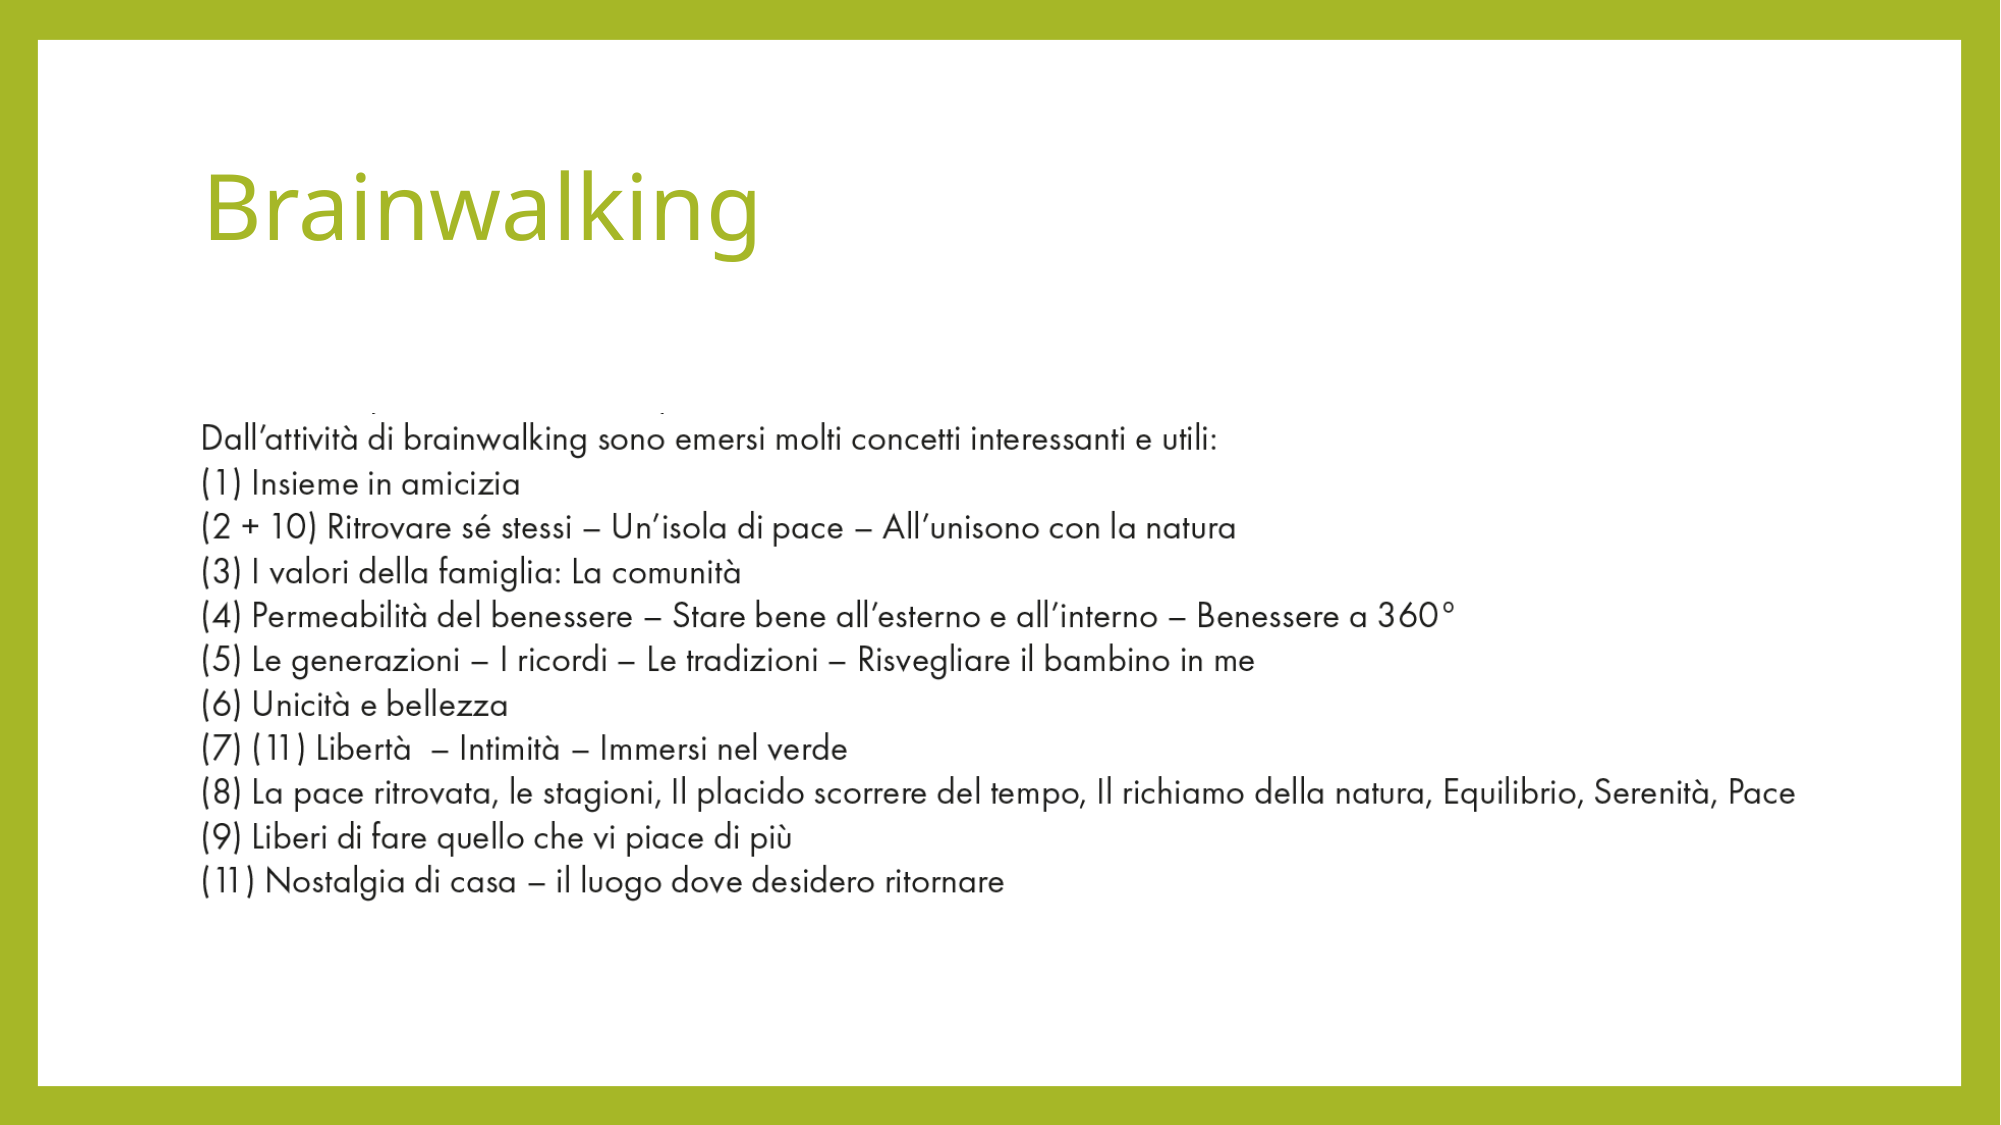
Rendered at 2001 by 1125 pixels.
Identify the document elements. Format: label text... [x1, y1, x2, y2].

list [187, 413, 1808, 924]
title Brainwalking [187, 99, 1808, 323]
